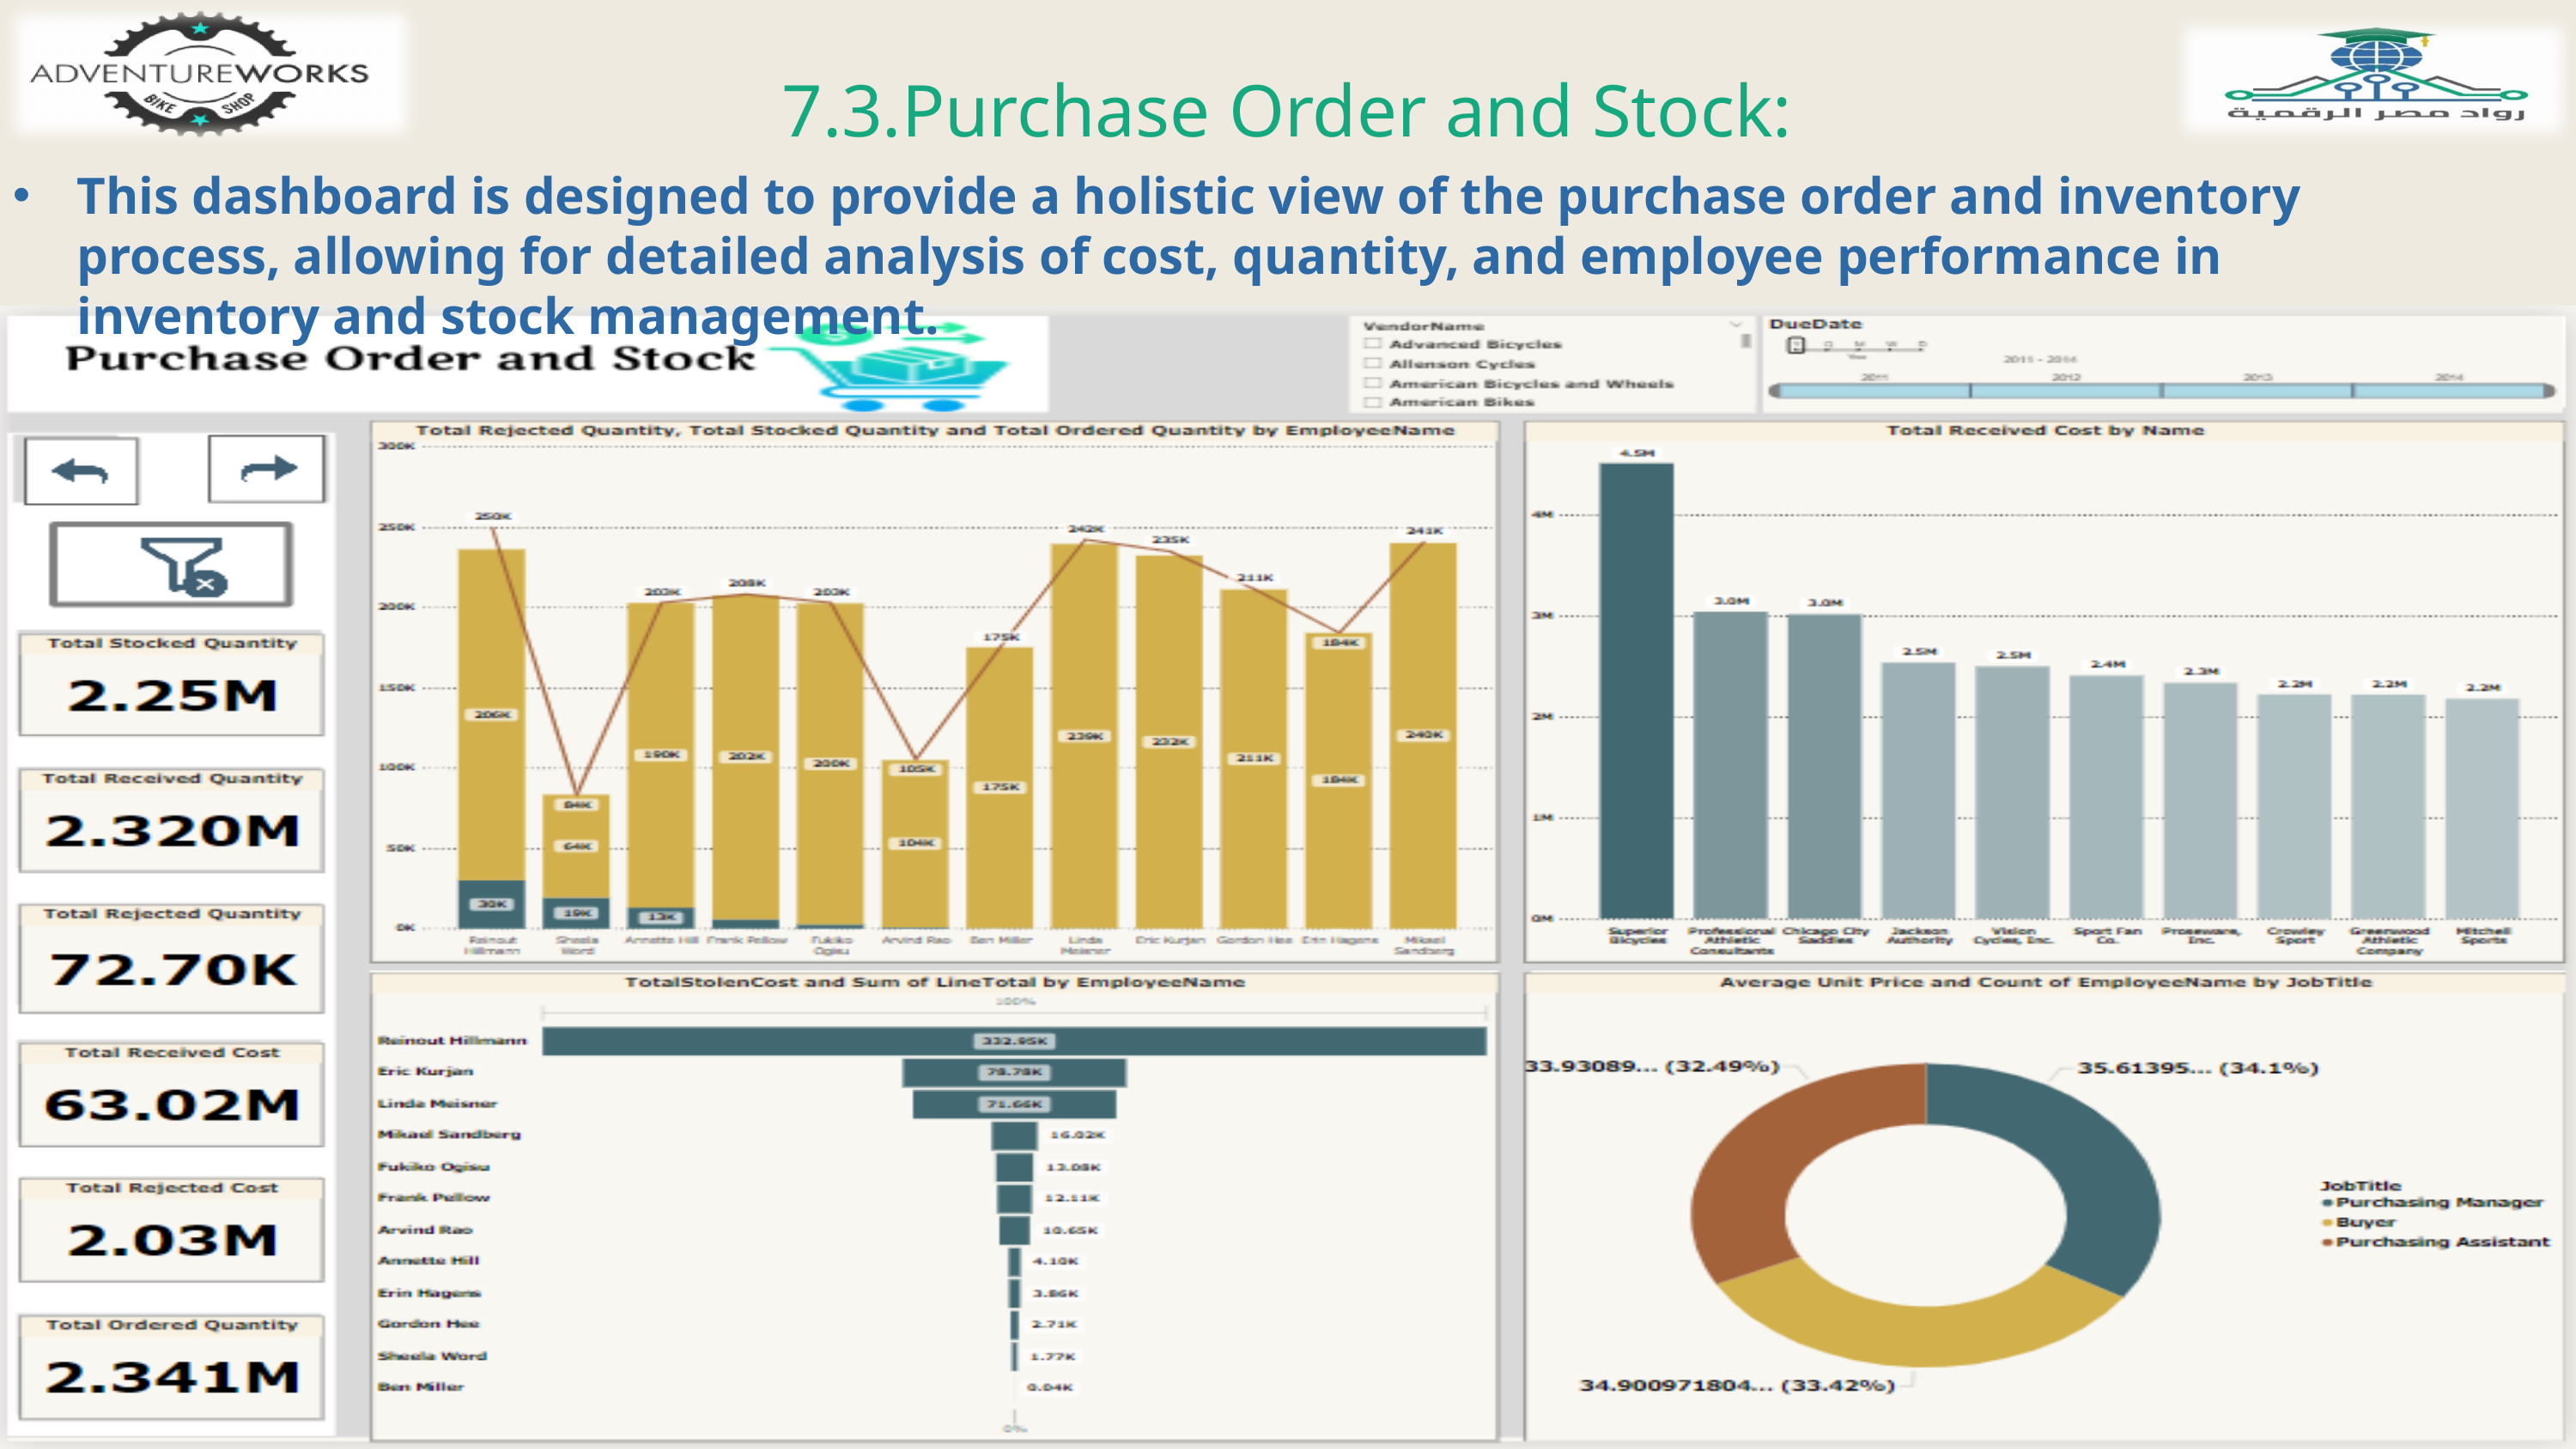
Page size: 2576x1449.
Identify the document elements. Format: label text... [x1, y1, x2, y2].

text_box 7.3.Purchase Order and Stock: [616, 0, 1959, 152]
picture [0, 0, 422, 148]
picture [0, 305, 2576, 1449]
text_box This dashboard is designed to provide a holistic view of the purchase order and inventory process, allowing for detailed analysis of cost, quantity, and employee performance in inventory and stock management. [0, 157, 2426, 303]
picture [2169, 12, 2576, 148]
